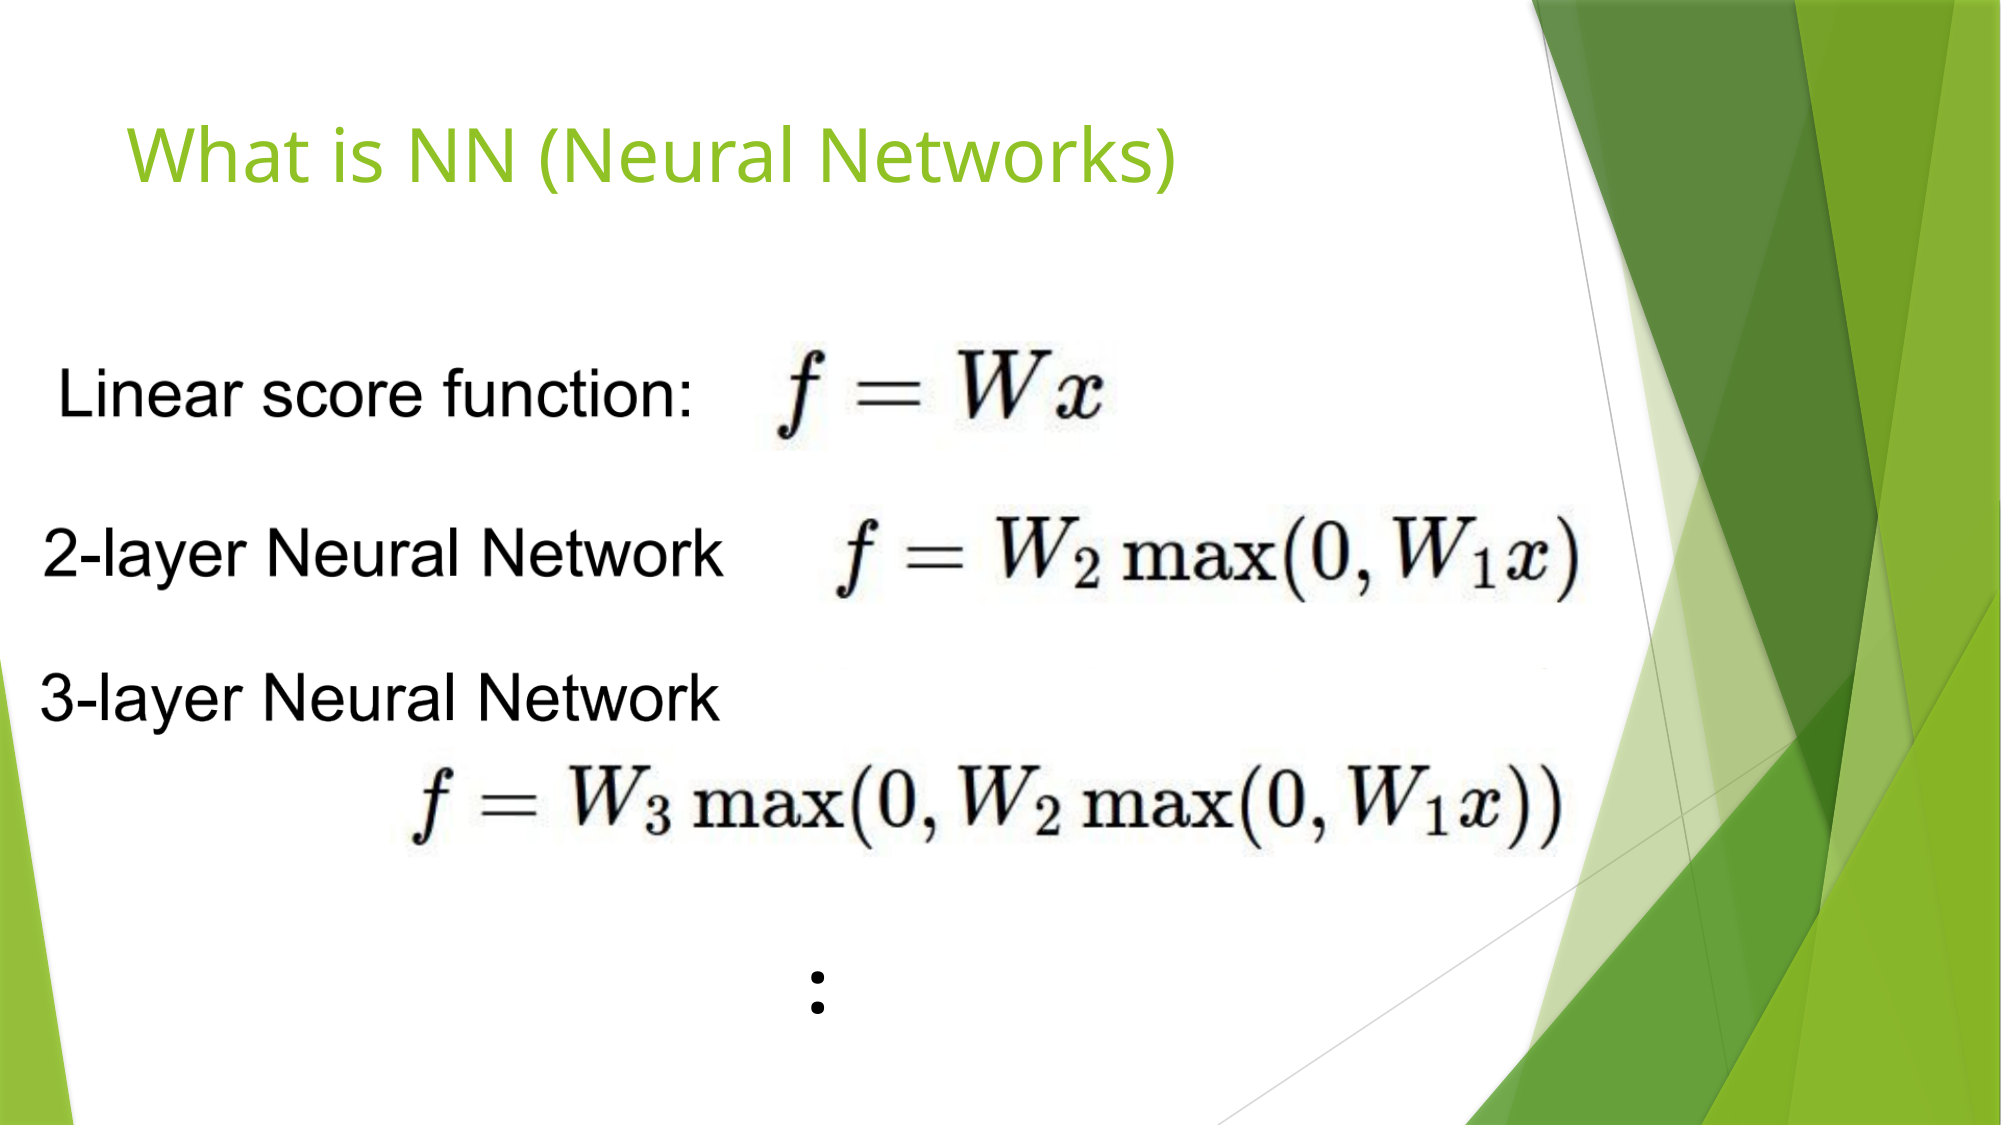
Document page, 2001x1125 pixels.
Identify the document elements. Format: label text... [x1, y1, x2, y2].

text_box : [793, 930, 845, 1036]
title What is NN (Neural Networks) [111, 99, 1522, 317]
picture [27, 277, 1607, 646]
picture [38, 667, 1607, 880]
